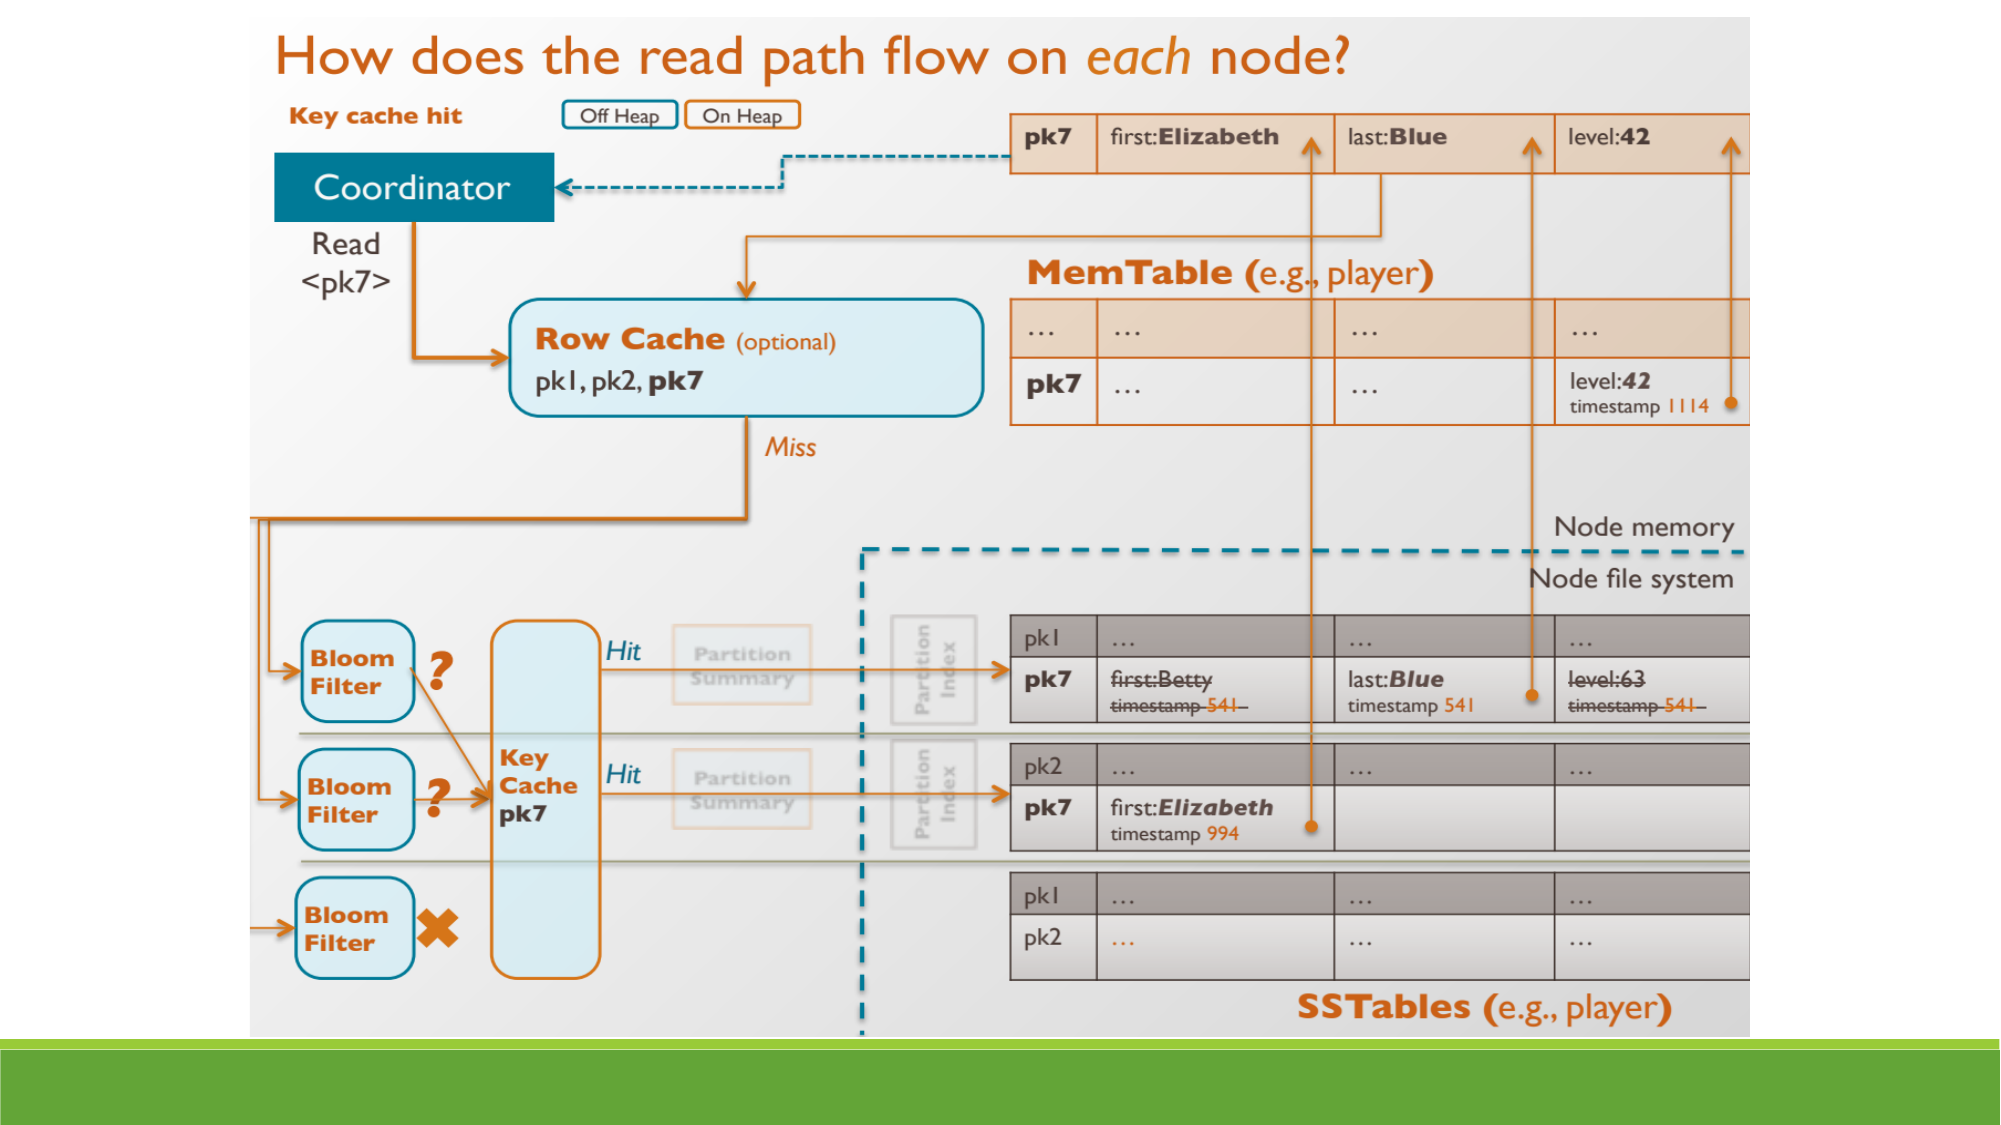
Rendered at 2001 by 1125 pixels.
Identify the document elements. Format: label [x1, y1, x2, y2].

picture [249, 17, 1750, 1037]
